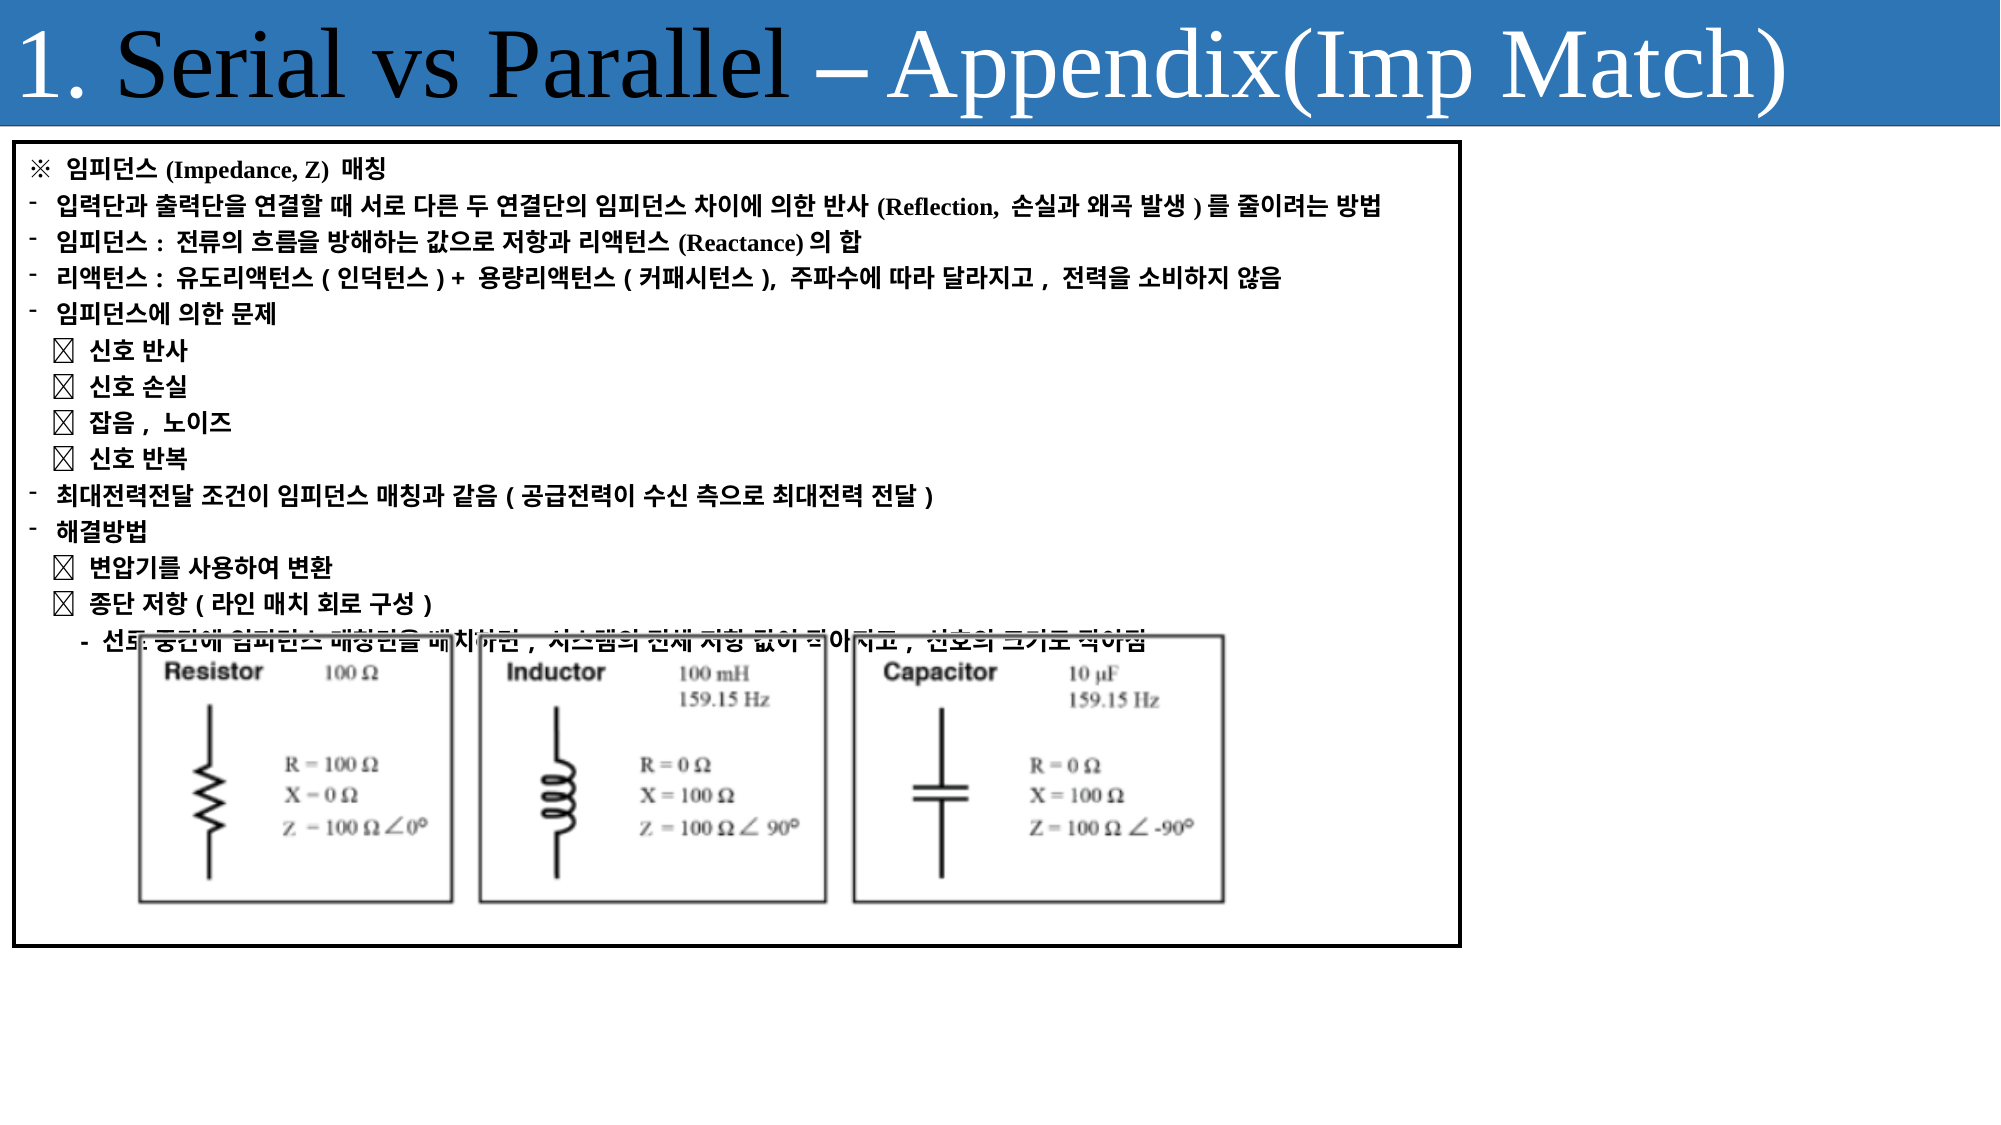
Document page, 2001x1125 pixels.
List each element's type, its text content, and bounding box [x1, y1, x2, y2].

text_box 1. Serial vs Parallel – Appendix(Imp Match) [0, 0, 2000, 126]
table_header ※ 임피던스(Impedance, Z) 매칭 입력단과 출력단을 연결할 때 서로 다른 두 연결단의 임피던스 차이에 의한 반사(Reflection, 손실과 왜곡 발생)를 줄이려는 방법 임피던스: 전류의 흐름을 방해하는 값으로 저항과 리액턴스(Reactance)의 합 리액턴스: 유도리액턴스(인덕턴스) + 용량리액턴스(커패시턴스), 주파수에 따라 달라지고, 전력을 소비하지 않음 임피던스에 의한 문제  신호 반사  신호 손실  잡음, 노이즈  신호 반복 최대전력전달 조건이 임피던스 매칭과 같음(공급전력이 수신 측으로 최대전력 전달) 해결방법  변압기를 사용하여 변환  종단 저항(라인 매치 회로 구성) - 선로 중간에 임피던스 매칭단을 배치하면, 시스템의 전체 저항 값이 작아지고, 신호의 크기도 작아짐 [16, 144, 1458, 944]
picture [130, 626, 1237, 914]
